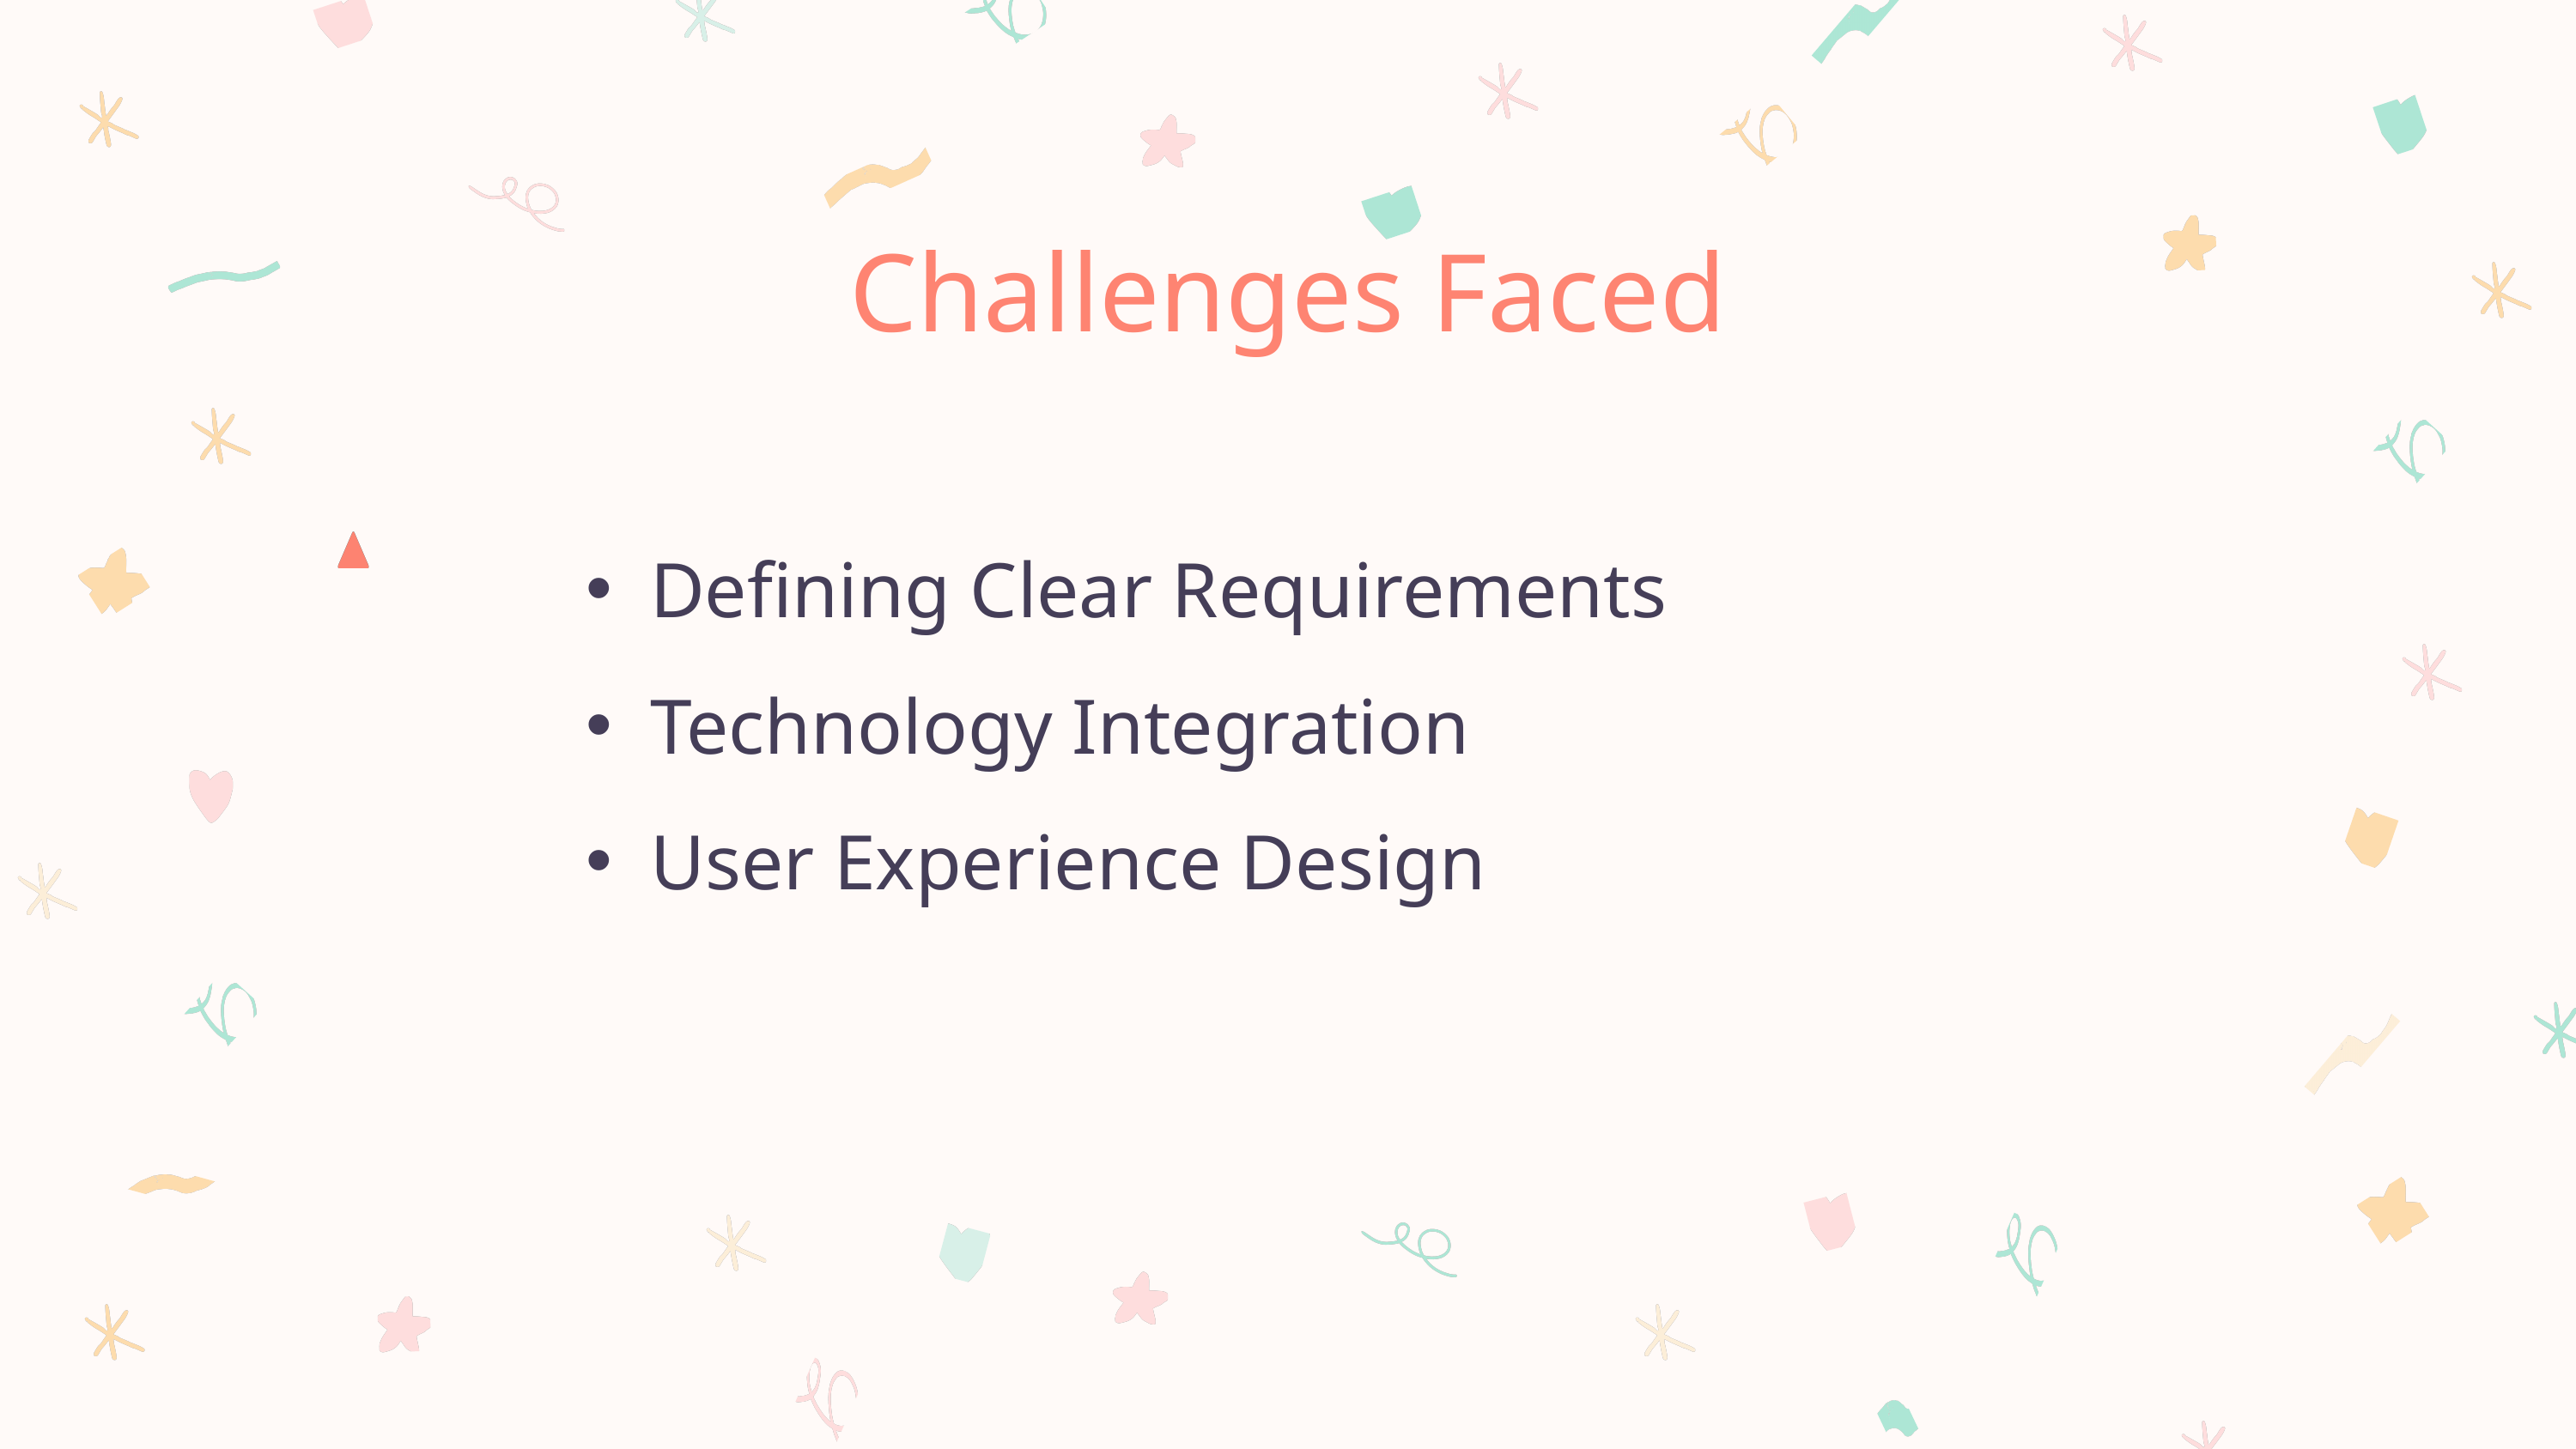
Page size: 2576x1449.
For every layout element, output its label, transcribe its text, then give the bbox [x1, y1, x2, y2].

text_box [76, 0, 2532, 319]
text_box Defining Clear Requirements Technology Integration User Experience Design [522, 496, 2300, 905]
text_box Challenges Faced [504, 329, 2072, 354]
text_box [15, 407, 264, 1079]
text_box [337, 531, 369, 568]
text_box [2304, 407, 2576, 1106]
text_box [82, 1155, 2432, 1449]
